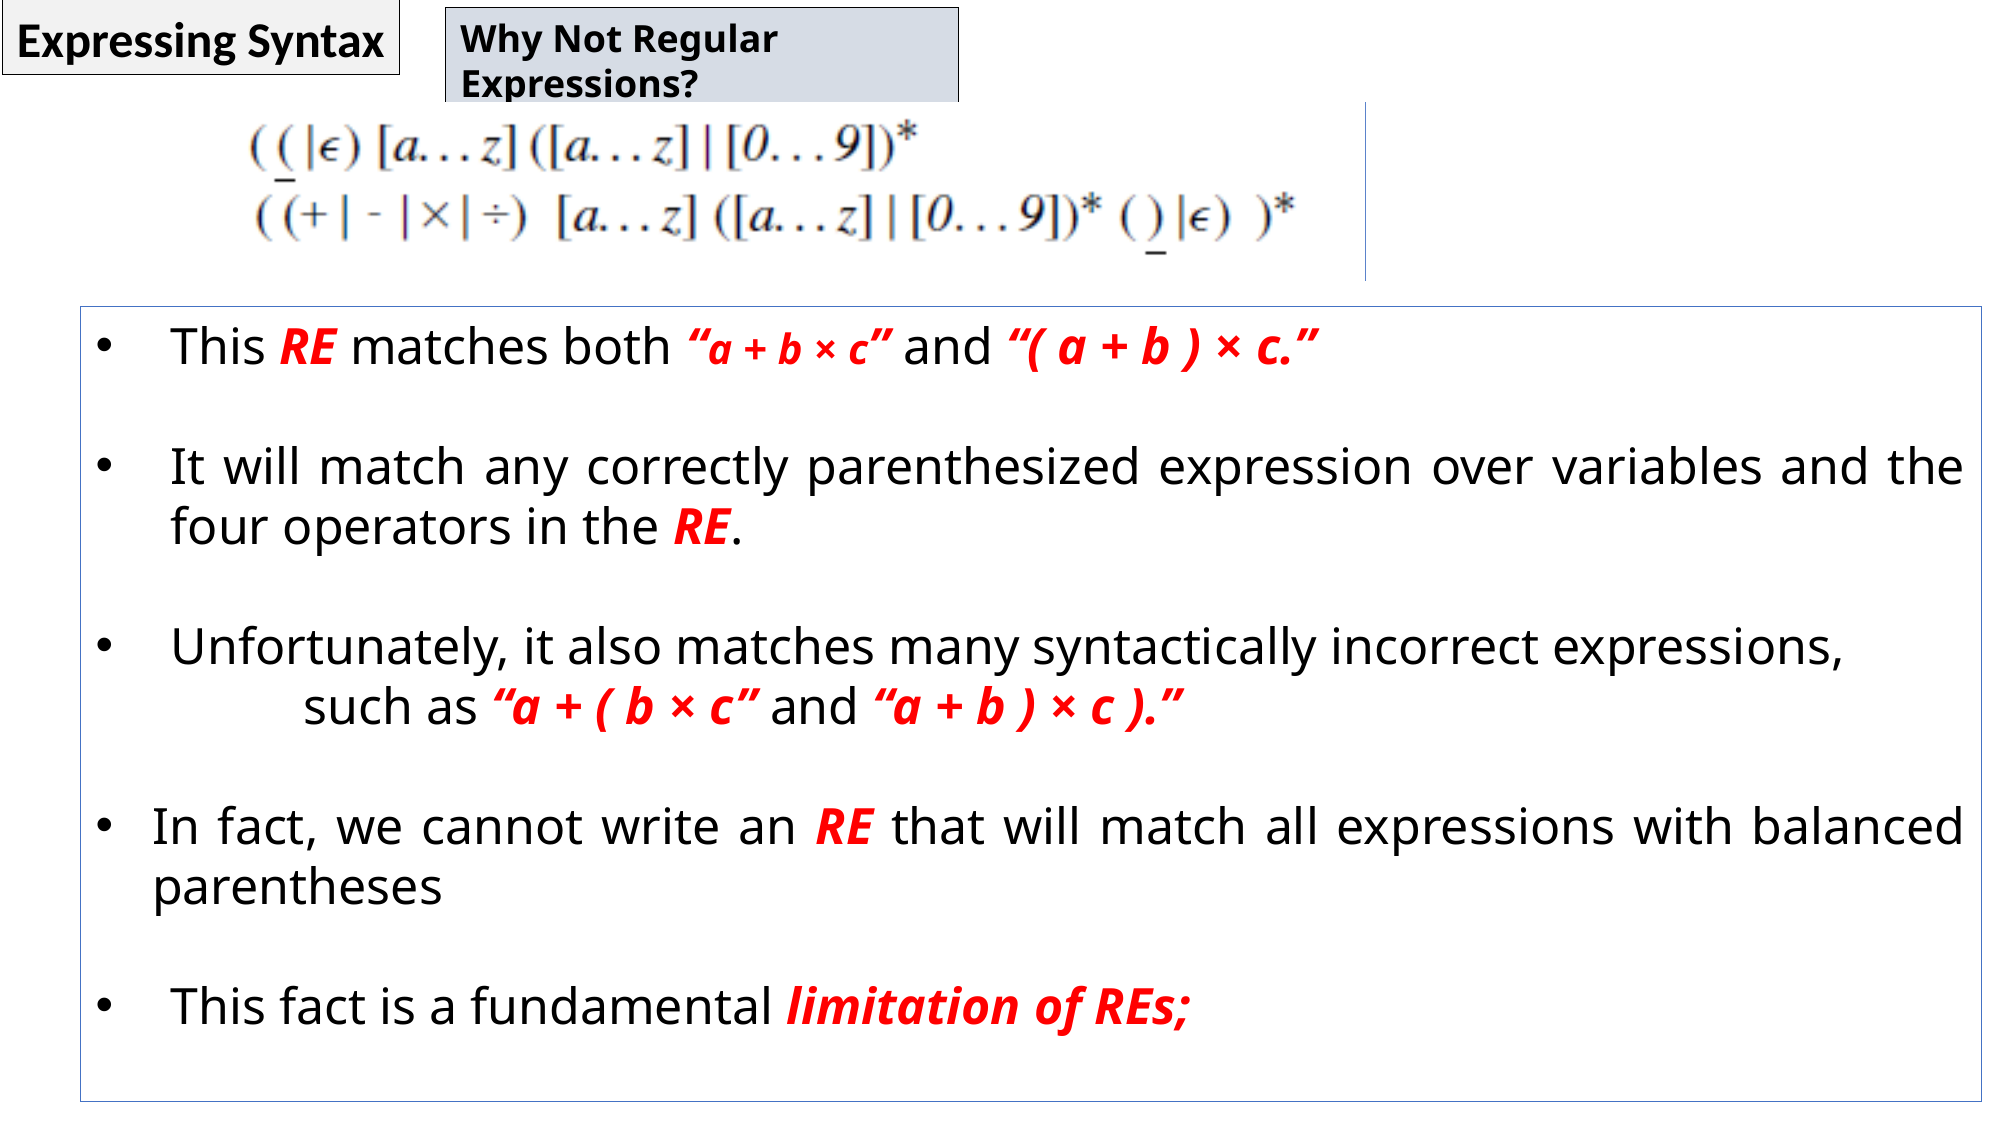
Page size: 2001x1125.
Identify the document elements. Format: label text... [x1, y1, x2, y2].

text_box This RE matches both “a + b × c” and “( a + b ) × c.” It will match any correctly parenthesized expression over variables and the four operators in the RE. Unfortunately, it also matches many syntactically incorrect expressions, such as “a + ( b × c” and “a + b ) × c ).” In fact, we cannot write an RE that will match all expressions with balanced parentheses This fact is a fundamental limitation of REs; [80, 306, 1982, 1102]
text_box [172, 102, 1366, 281]
text_box Expressing Syntax [2, 0, 400, 75]
text_box Why Not Regular Expressions? [445, 7, 959, 102]
